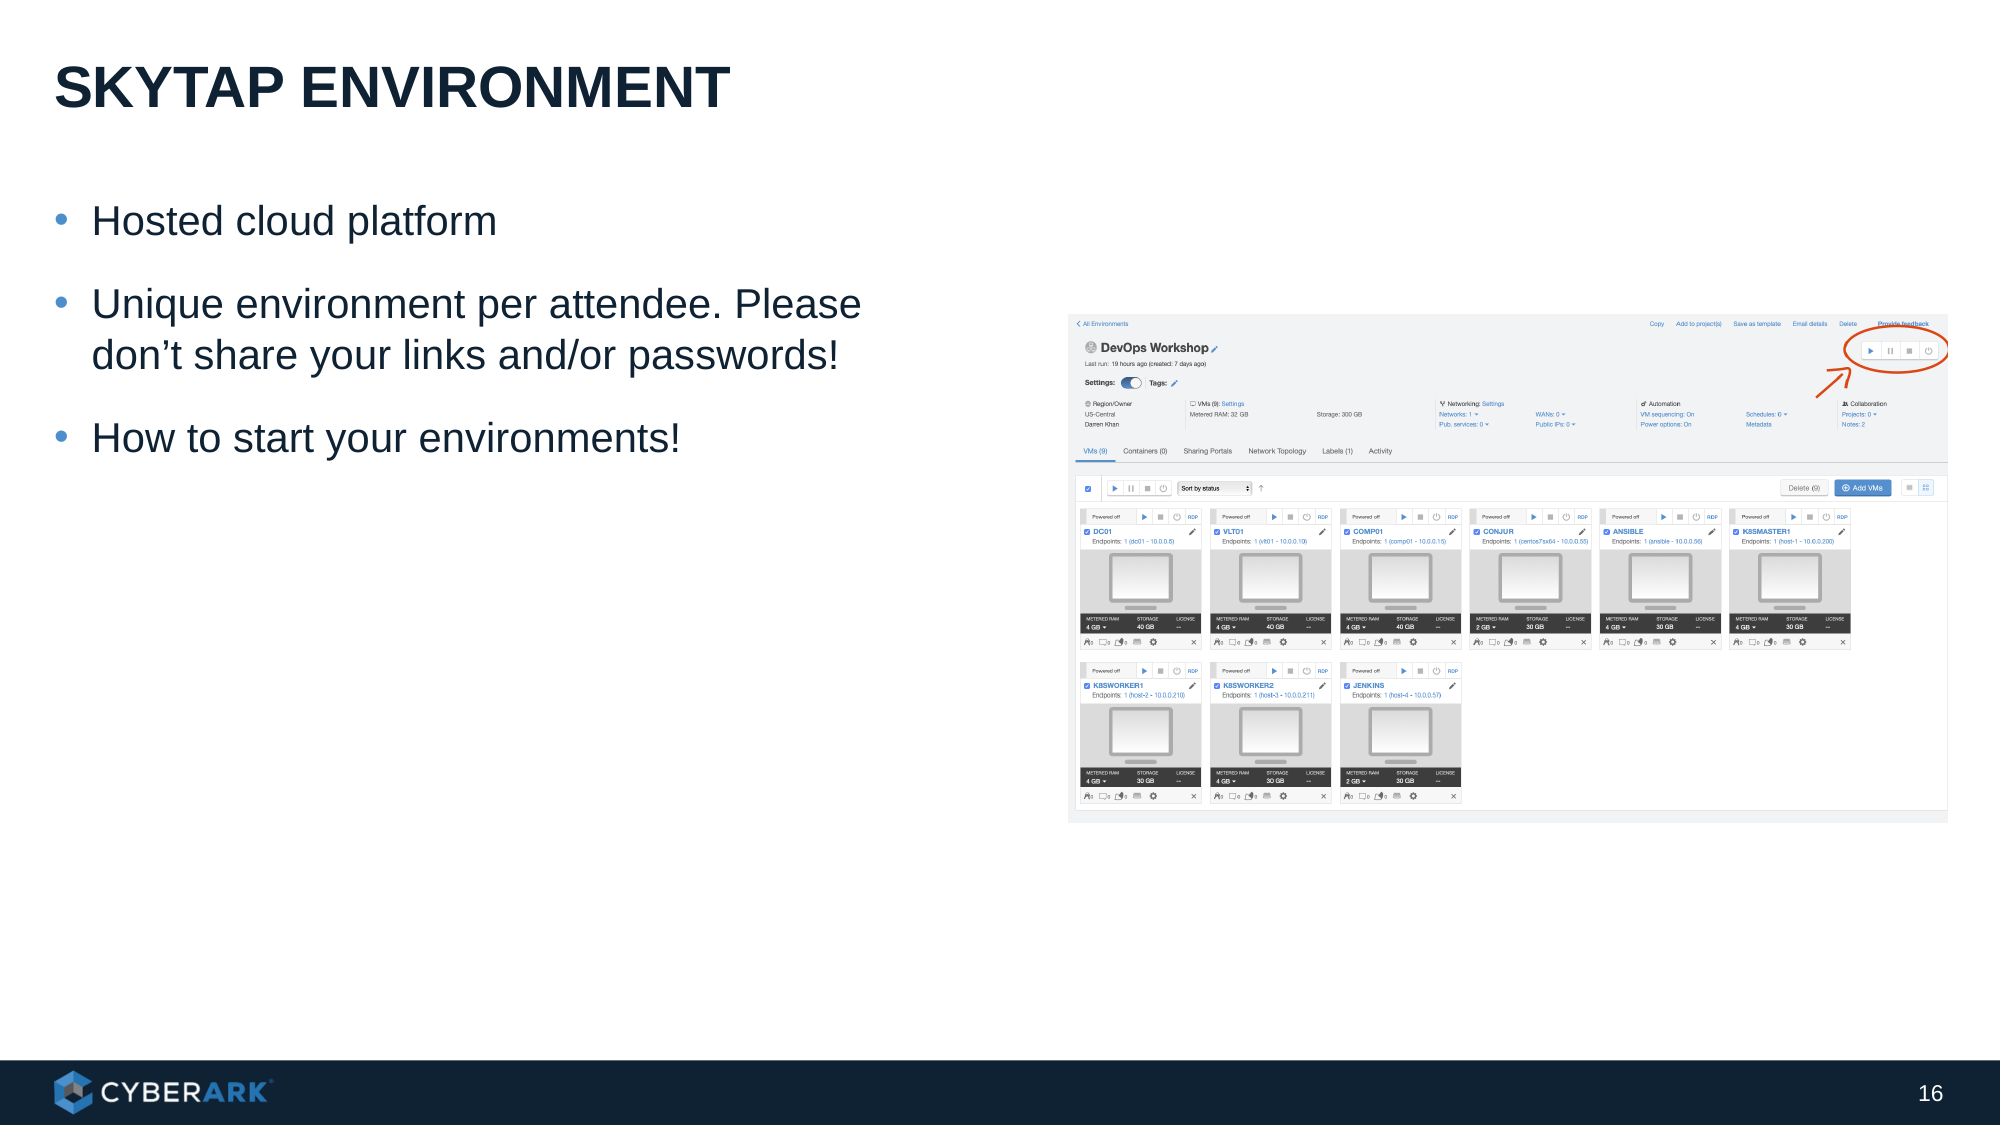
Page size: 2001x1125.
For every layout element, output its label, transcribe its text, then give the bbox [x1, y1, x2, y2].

slide_number 16 [1758, 1077, 1944, 1108]
list Hosted cloud platform Unique environment per attendee. Please don’t share your links and/or passwords! How to start your environments! [54, 193, 934, 944]
picture [1068, 314, 1948, 823]
picture [54, 1070, 274, 1115]
title Skytap environment [54, 53, 1948, 120]
